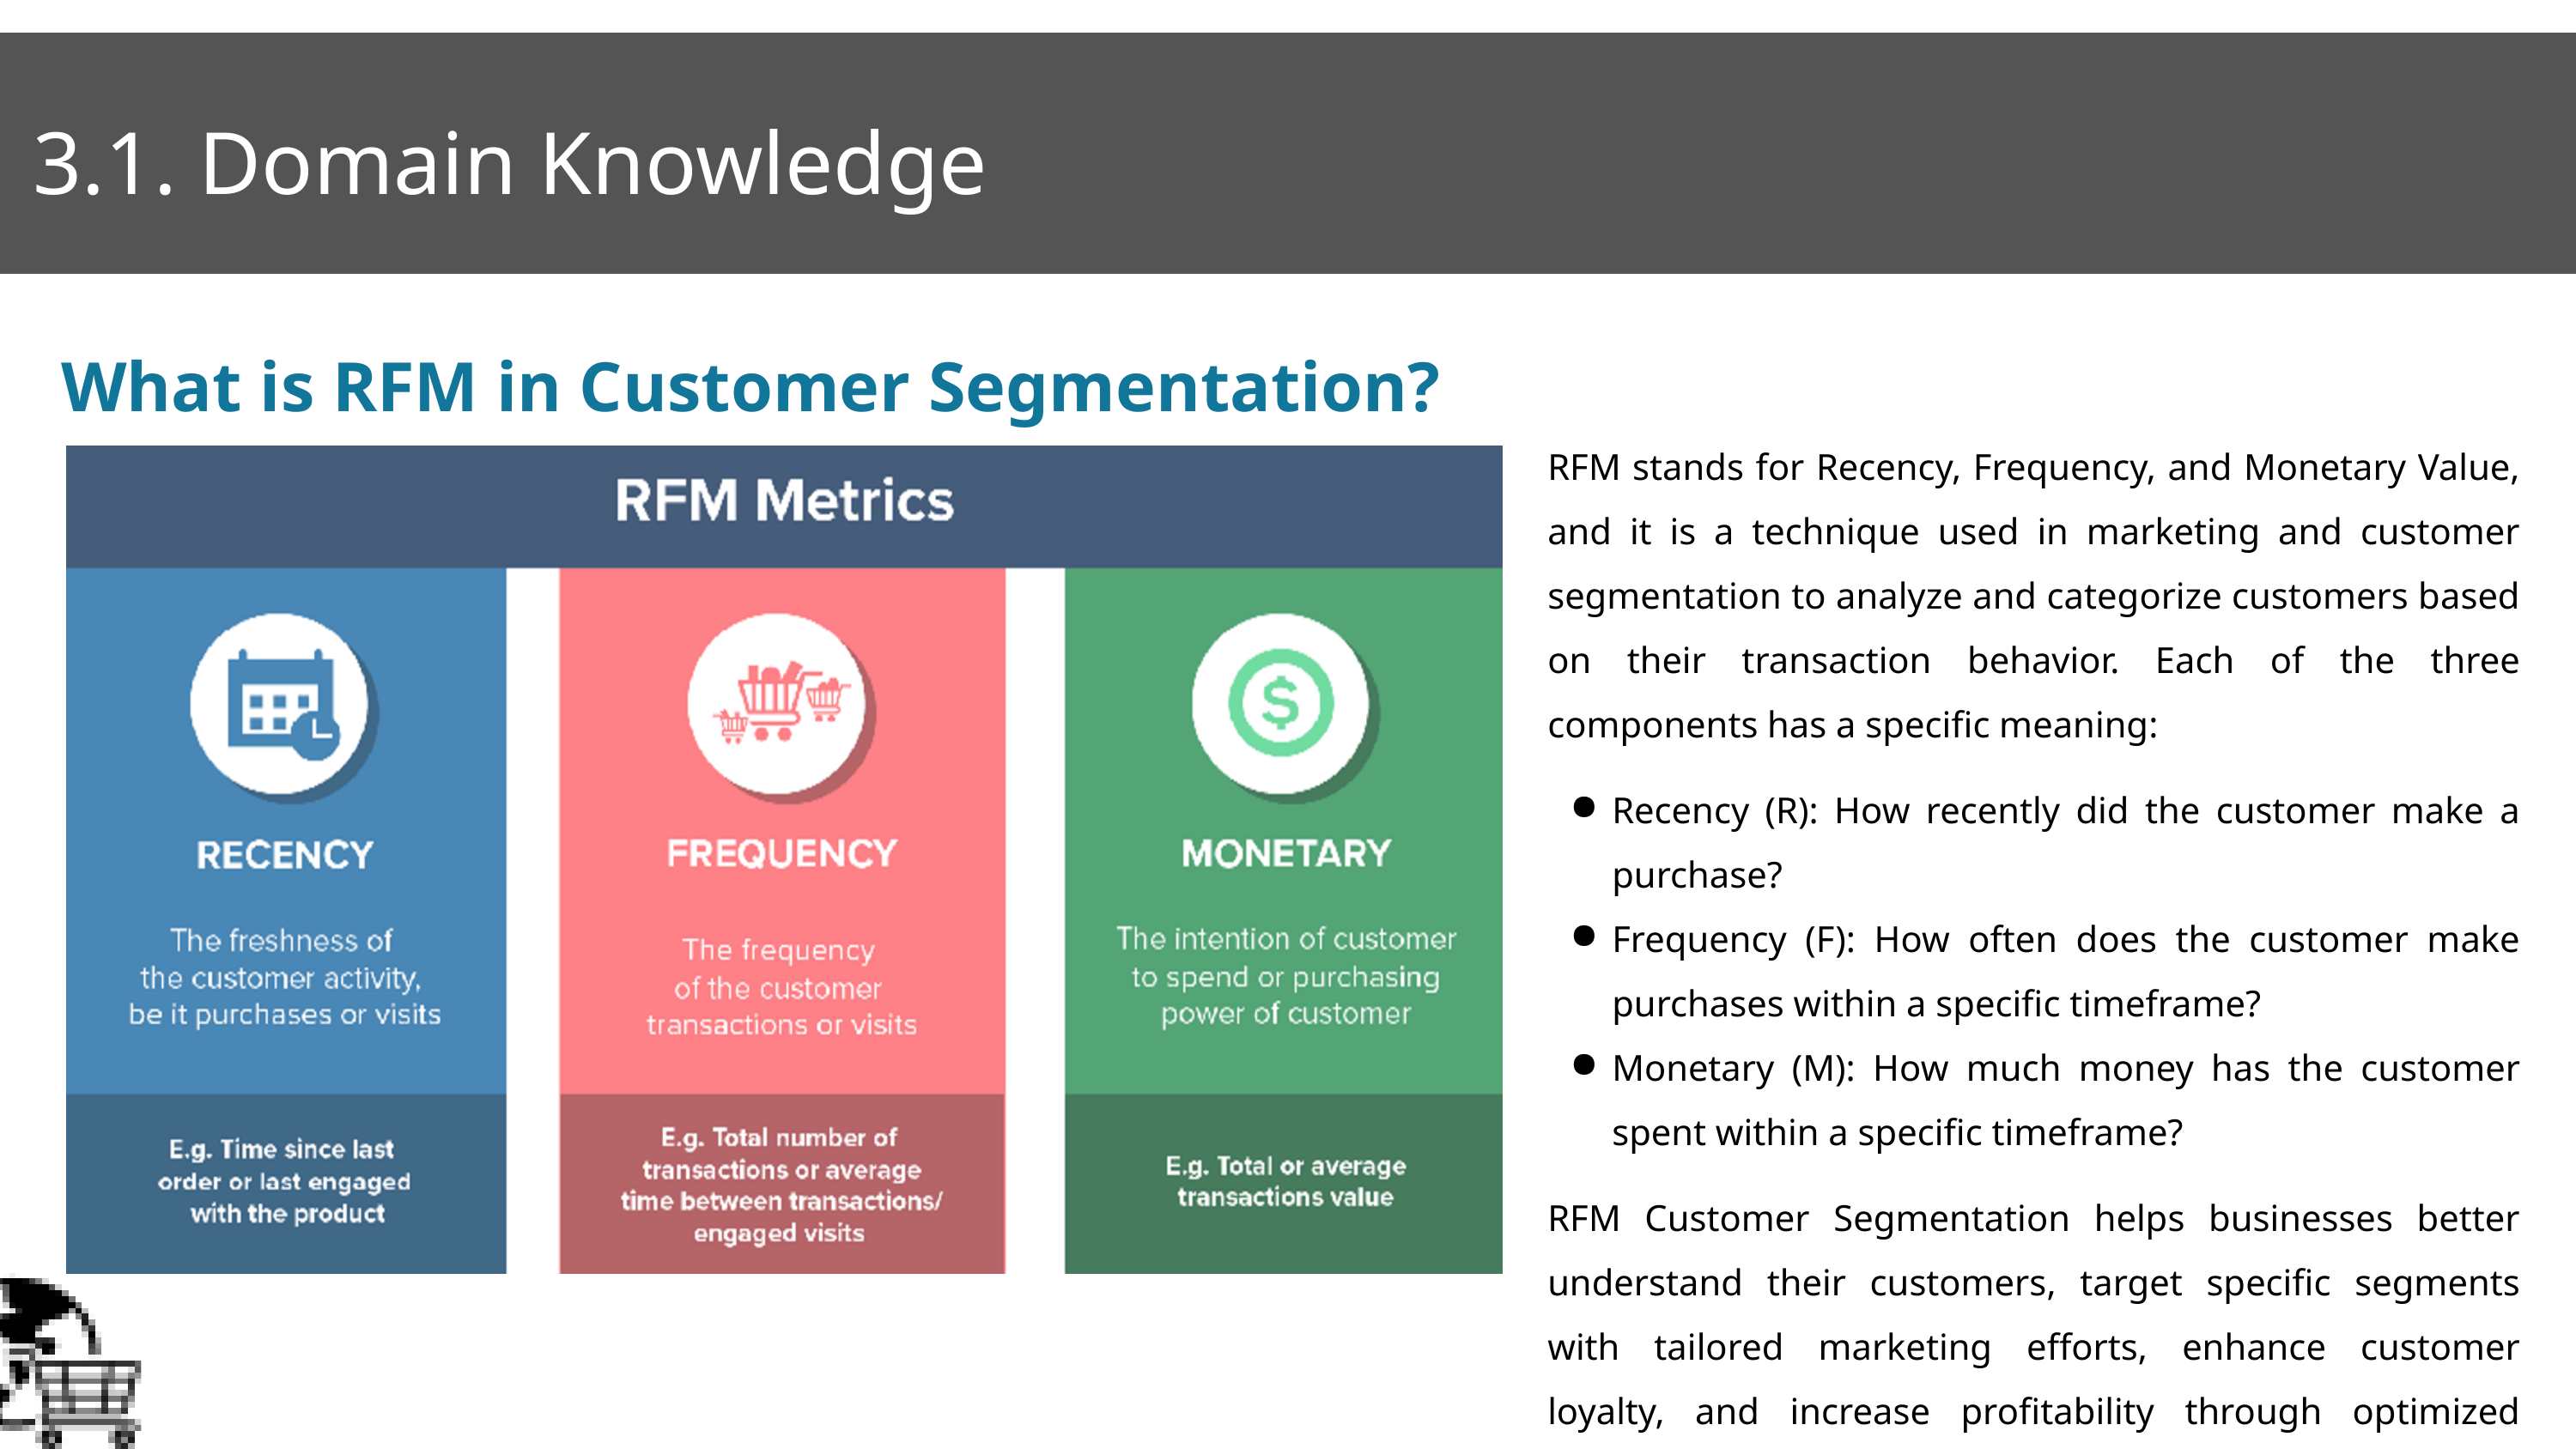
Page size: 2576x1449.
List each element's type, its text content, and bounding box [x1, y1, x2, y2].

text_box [0, 0, 2576, 274]
text_box [0, 1273, 142, 1449]
picture [66, 446, 1504, 1274]
text_box RFM stands for Recency, Frequency, and Monetary Value, and it is a technique used in marketing and customer segmentation to analyze and categorize customers based on their transaction behavior. Each of the three components has a specific meaning: Recency (R): How recently did the customer make a purchase? Frequency (F): How often does the customer make purchases within a specific timeframe? Monetary (M): How much money has the customer spent within a specific timeframe? RFM Customer Segmentation helps businesses better understand their customers, target specific segments with tailored marketing efforts, enhance customer loyalty, and increase profitability through optimized marketing strategies. [1534, 416, 2533, 1449]
text_box What is RFM in Customer Segmentation? [61, 285, 1706, 426]
